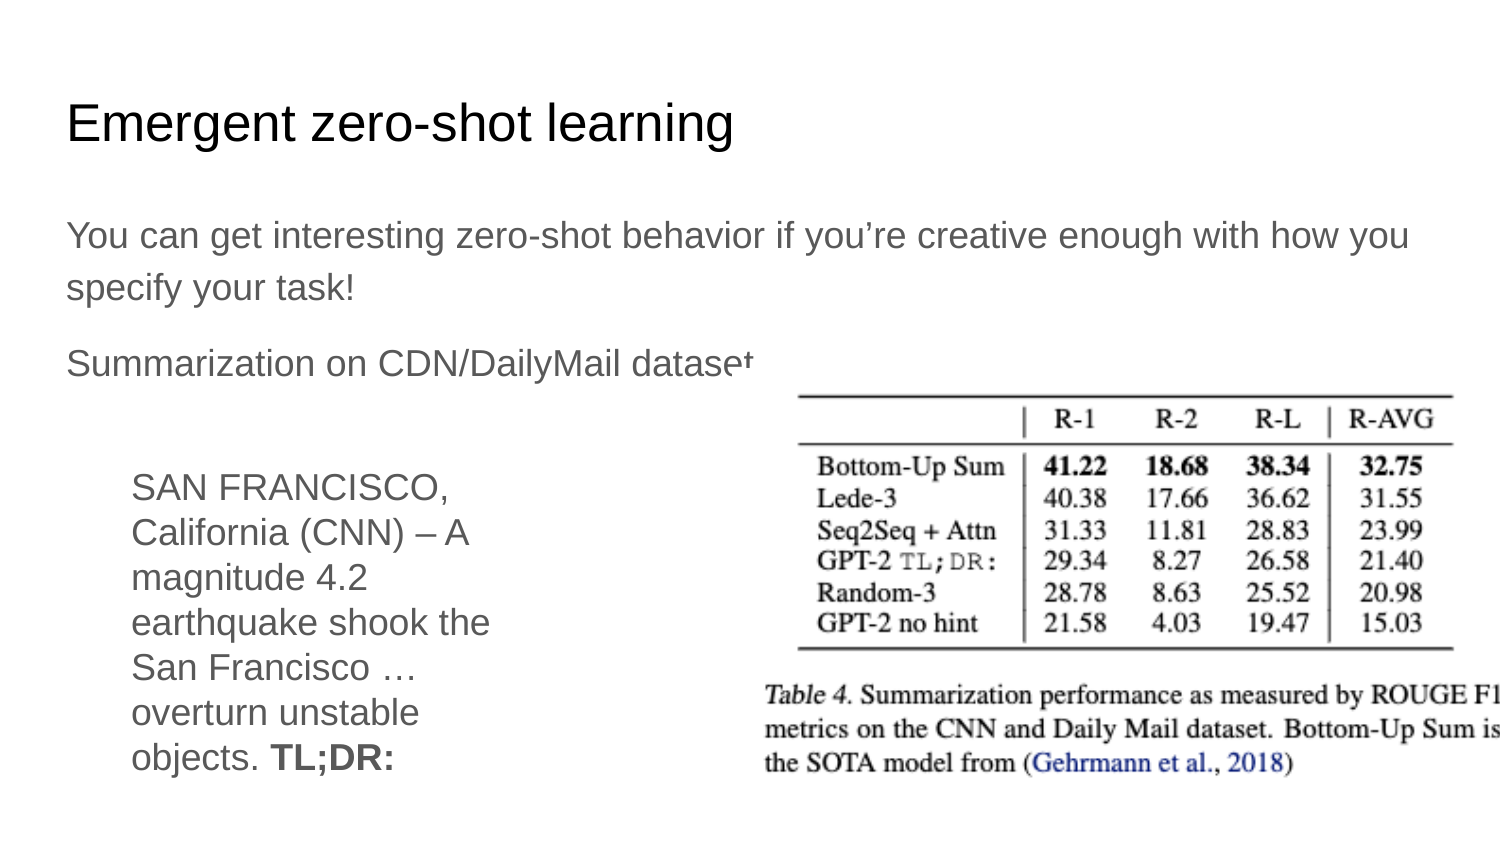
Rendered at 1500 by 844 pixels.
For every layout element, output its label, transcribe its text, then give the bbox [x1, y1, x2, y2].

list You can get interesting zero-shot behavior if you’re creative enough with how you specify your task! Summarization on CDN/DailyMail dataset. [51, 189, 1449, 750]
picture [732, 368, 1500, 809]
title Emergent zero-shot learning [51, 72, 1449, 167]
text_box SAN FRANCISCO, California (CNN) – A magnitude 4.2 earthquake shook the San Francisco … overturn unstable objects. TL;DR: [115, 448, 537, 844]
